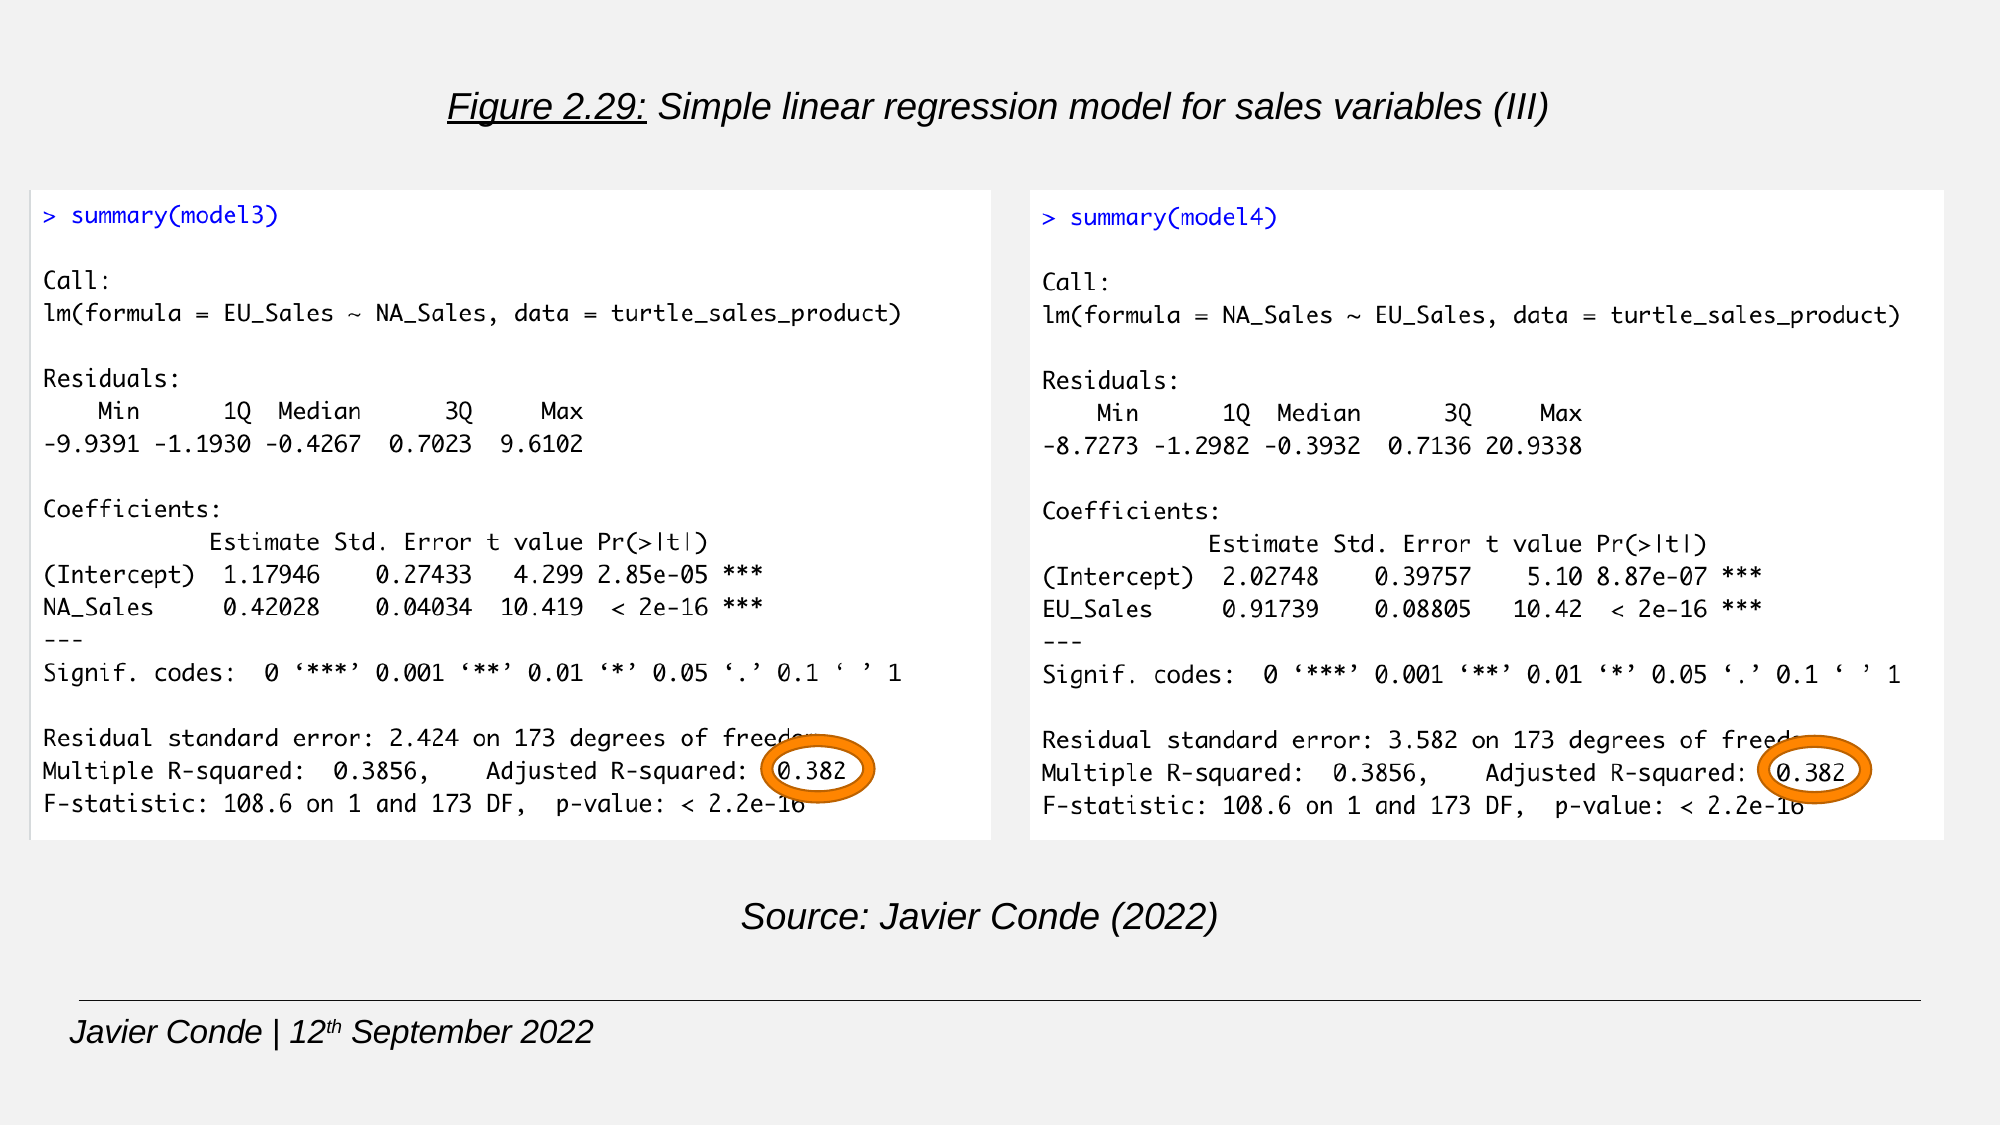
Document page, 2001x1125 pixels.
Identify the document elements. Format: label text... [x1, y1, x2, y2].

picture [1030, 190, 1944, 840]
text_box Javier Conde | 12th September 2022 [69, 1006, 1913, 1125]
text_box [56, 1005, 211, 1105]
picture [29, 190, 991, 840]
picture [87, 1006, 180, 1098]
text_box Figure 2.29: Simple linear regression model for sales variables (III) Source: Javier Conde (2022) [227, 51, 1732, 945]
